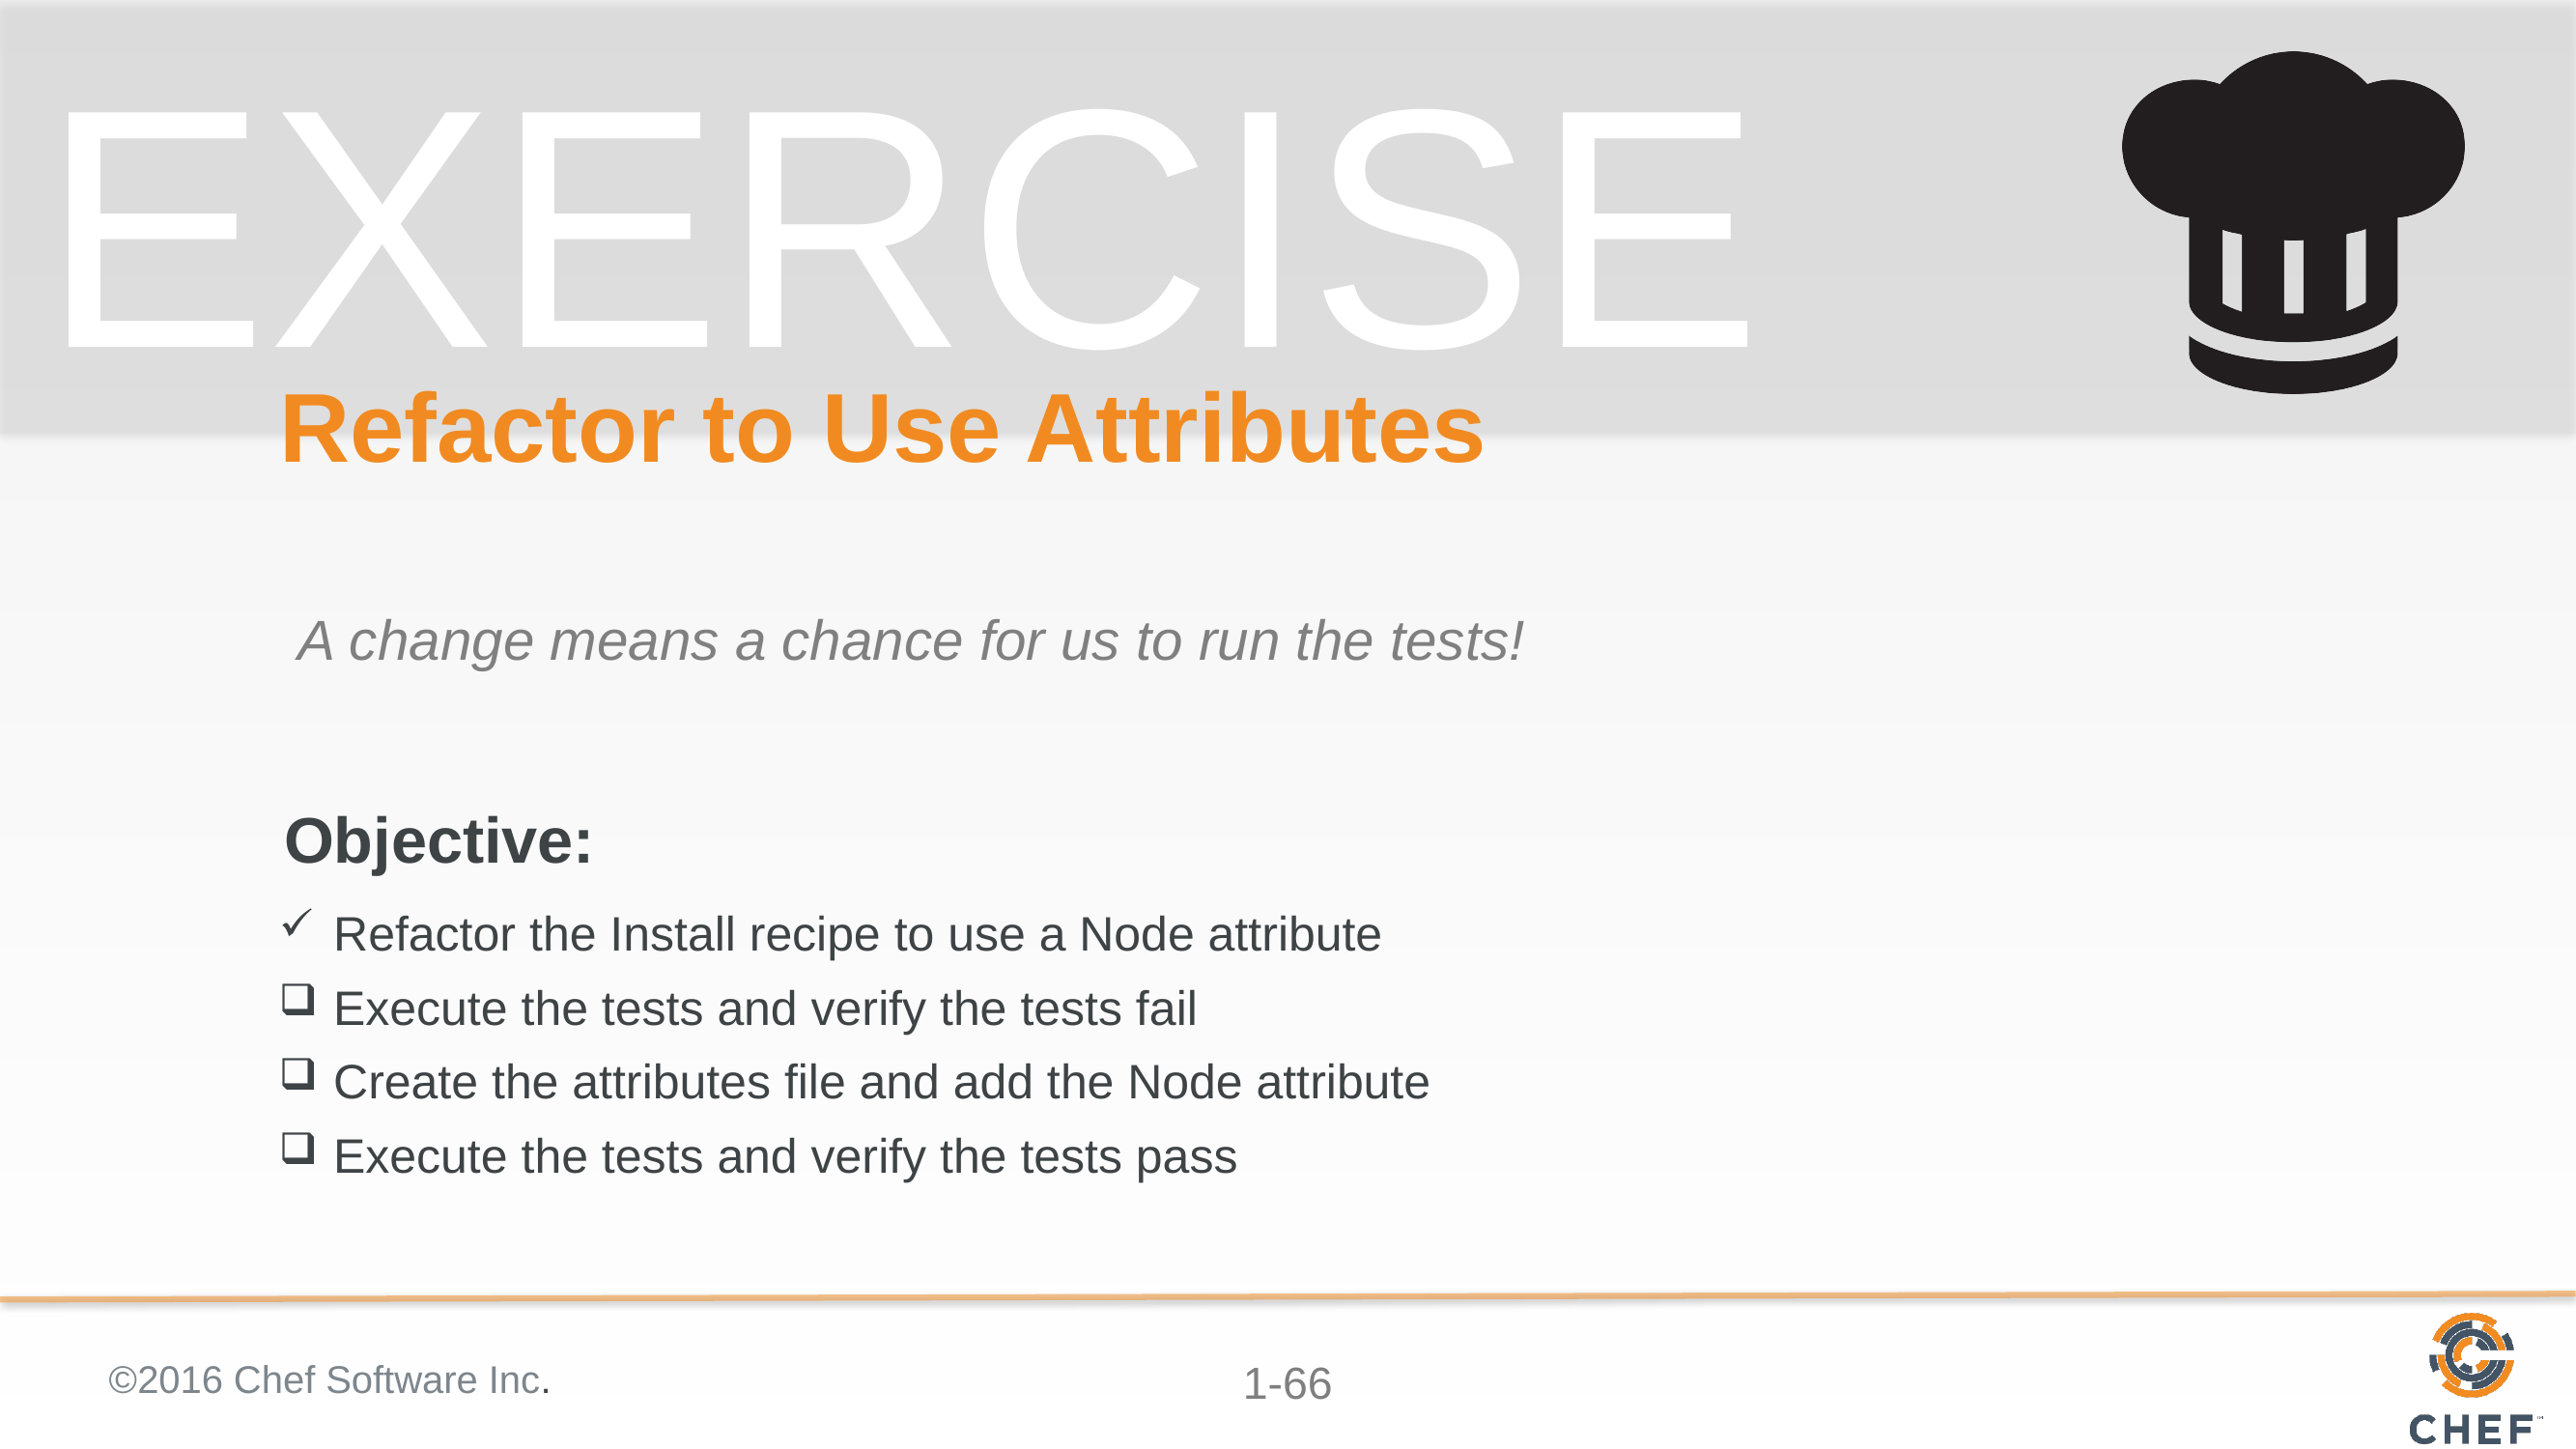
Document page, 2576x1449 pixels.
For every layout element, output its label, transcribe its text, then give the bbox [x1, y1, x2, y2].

list Refactor the Install recipe to use a Node attribute Execute the tests and verify the tests fail Create the attributes file and add the Node attribute Execute the tests and verify the tests pass [265, 895, 2217, 1284]
picture [2399, 1297, 2551, 1449]
picture [2122, 51, 2465, 399]
title Refactor to Use Attributes [265, 363, 2217, 498]
list A change means a chance for us to run the tests! [265, 516, 2217, 759]
